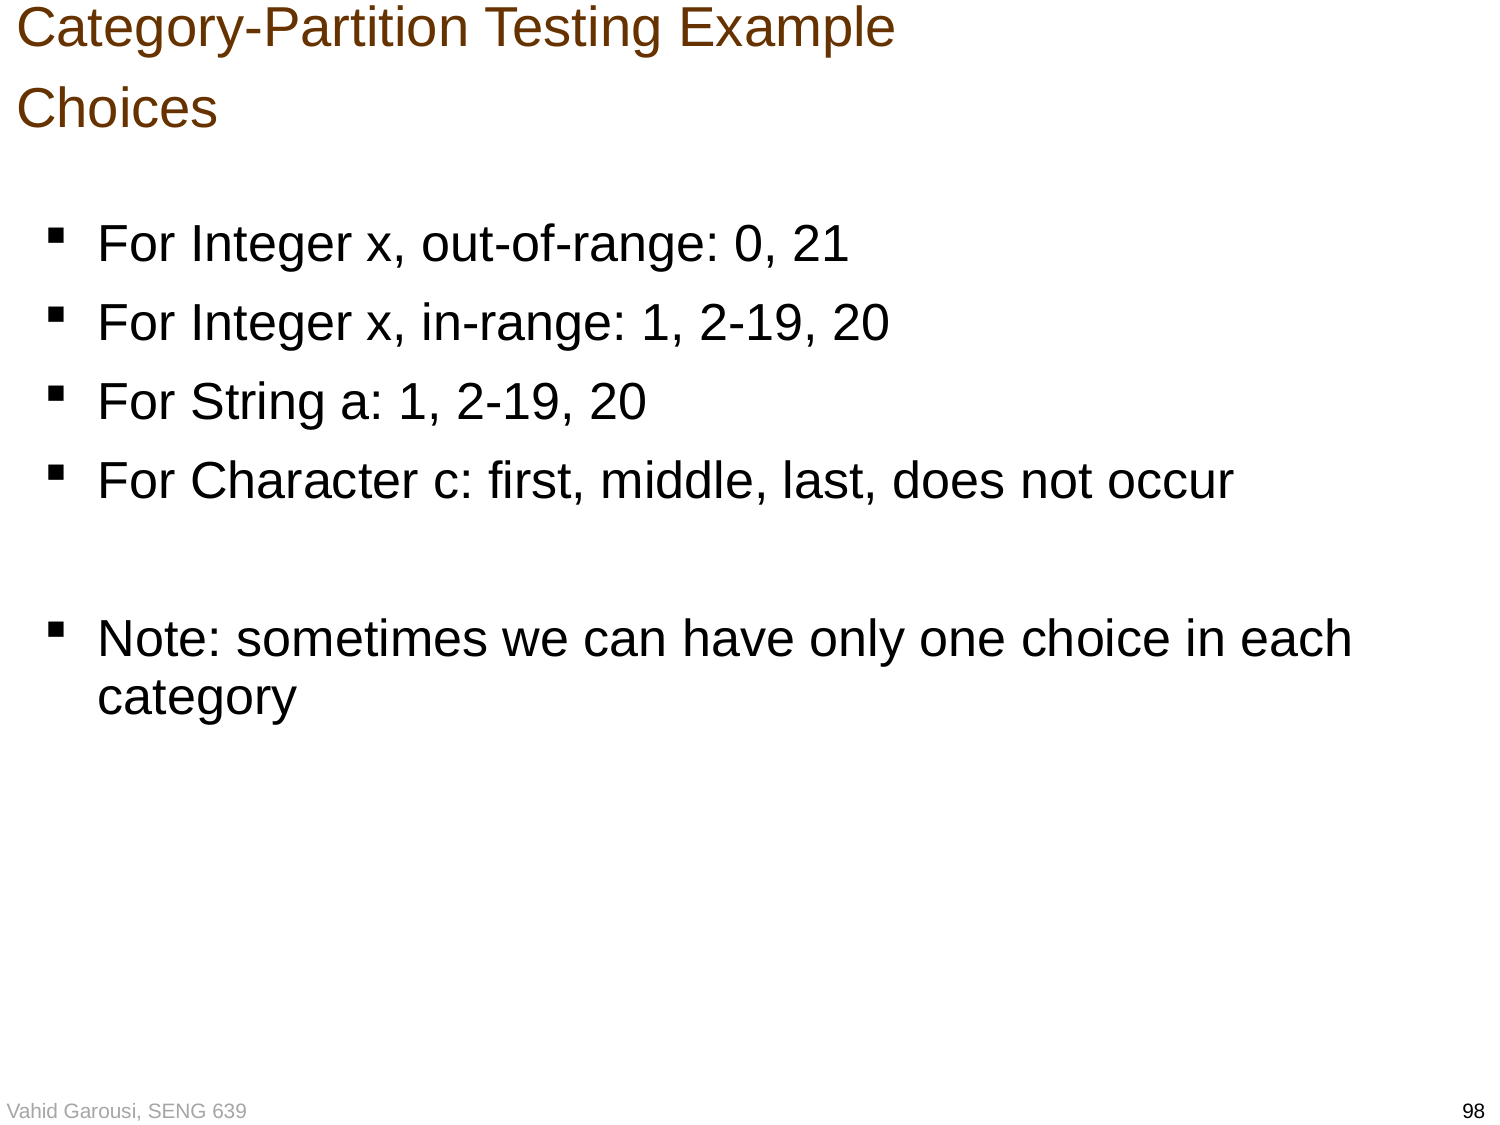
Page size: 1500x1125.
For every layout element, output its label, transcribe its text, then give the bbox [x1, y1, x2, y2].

list For Integer x, out-of-range: 0, 21 For Integer x, in-range: 1, 2-19, 20 For String a: 1, 2-19, 20 For Character c: first, middle, last, does not occur Note: sometimes we can have only one choice in each category [28, 207, 1460, 761]
title Category-Partition Testing Example Choices [0, 1, 1500, 115]
